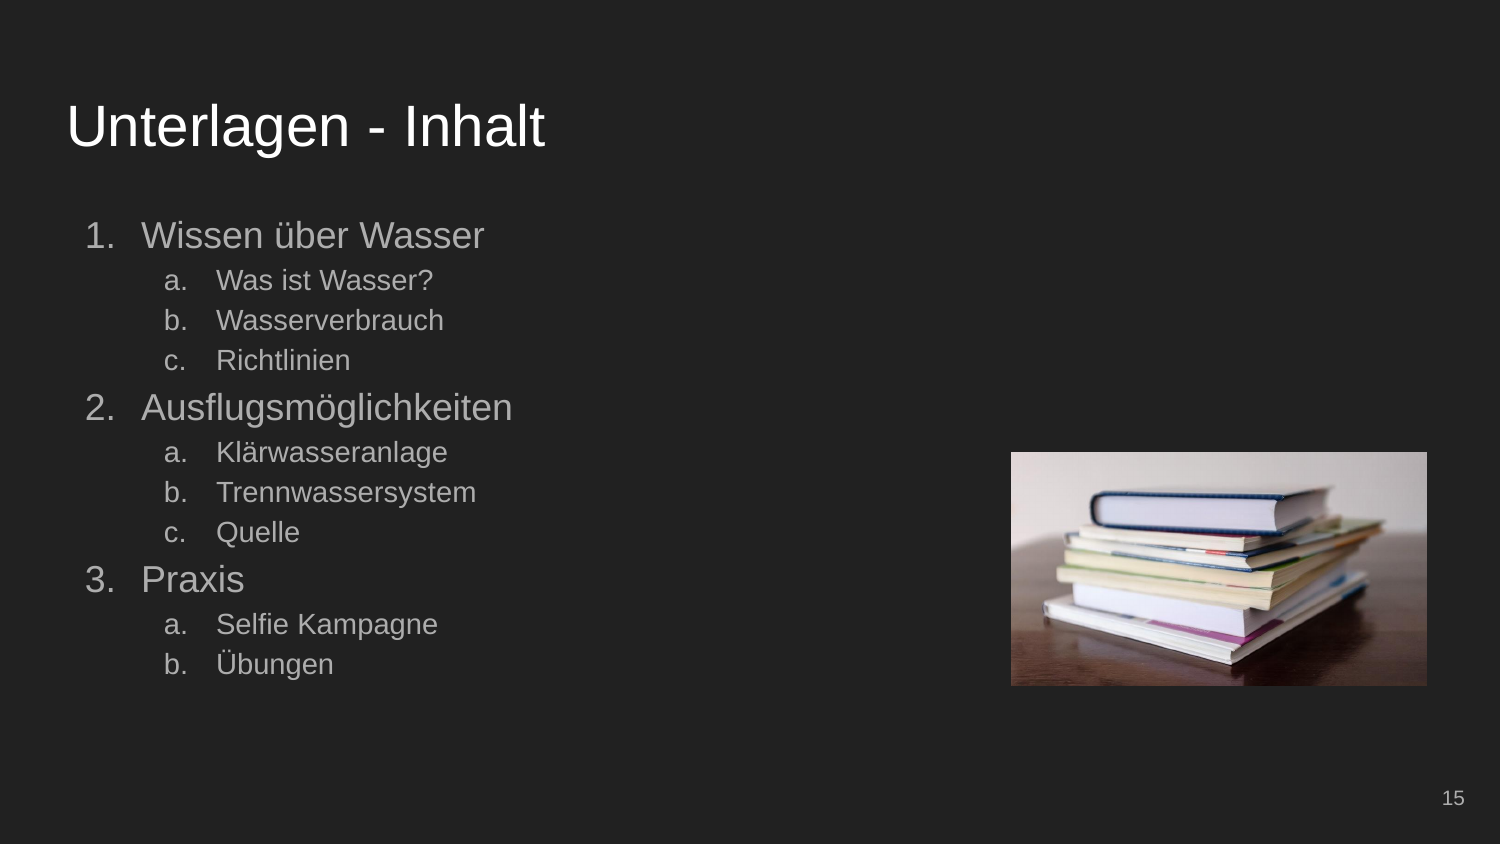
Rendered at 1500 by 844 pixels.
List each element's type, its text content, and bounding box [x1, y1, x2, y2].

title Unterlagen - Inhalt [51, 72, 1449, 167]
slide_number 15 [1389, 764, 1480, 830]
picture [1010, 452, 1427, 687]
list Wissen über Wasser Was ist Wasser? Wasserverbrauch Richtlinien Ausflugsmöglichkeiten Klärwasseranlage Trennwassersystem Quelle Praxis Selfie Kampagne Übungen [51, 189, 1449, 750]
